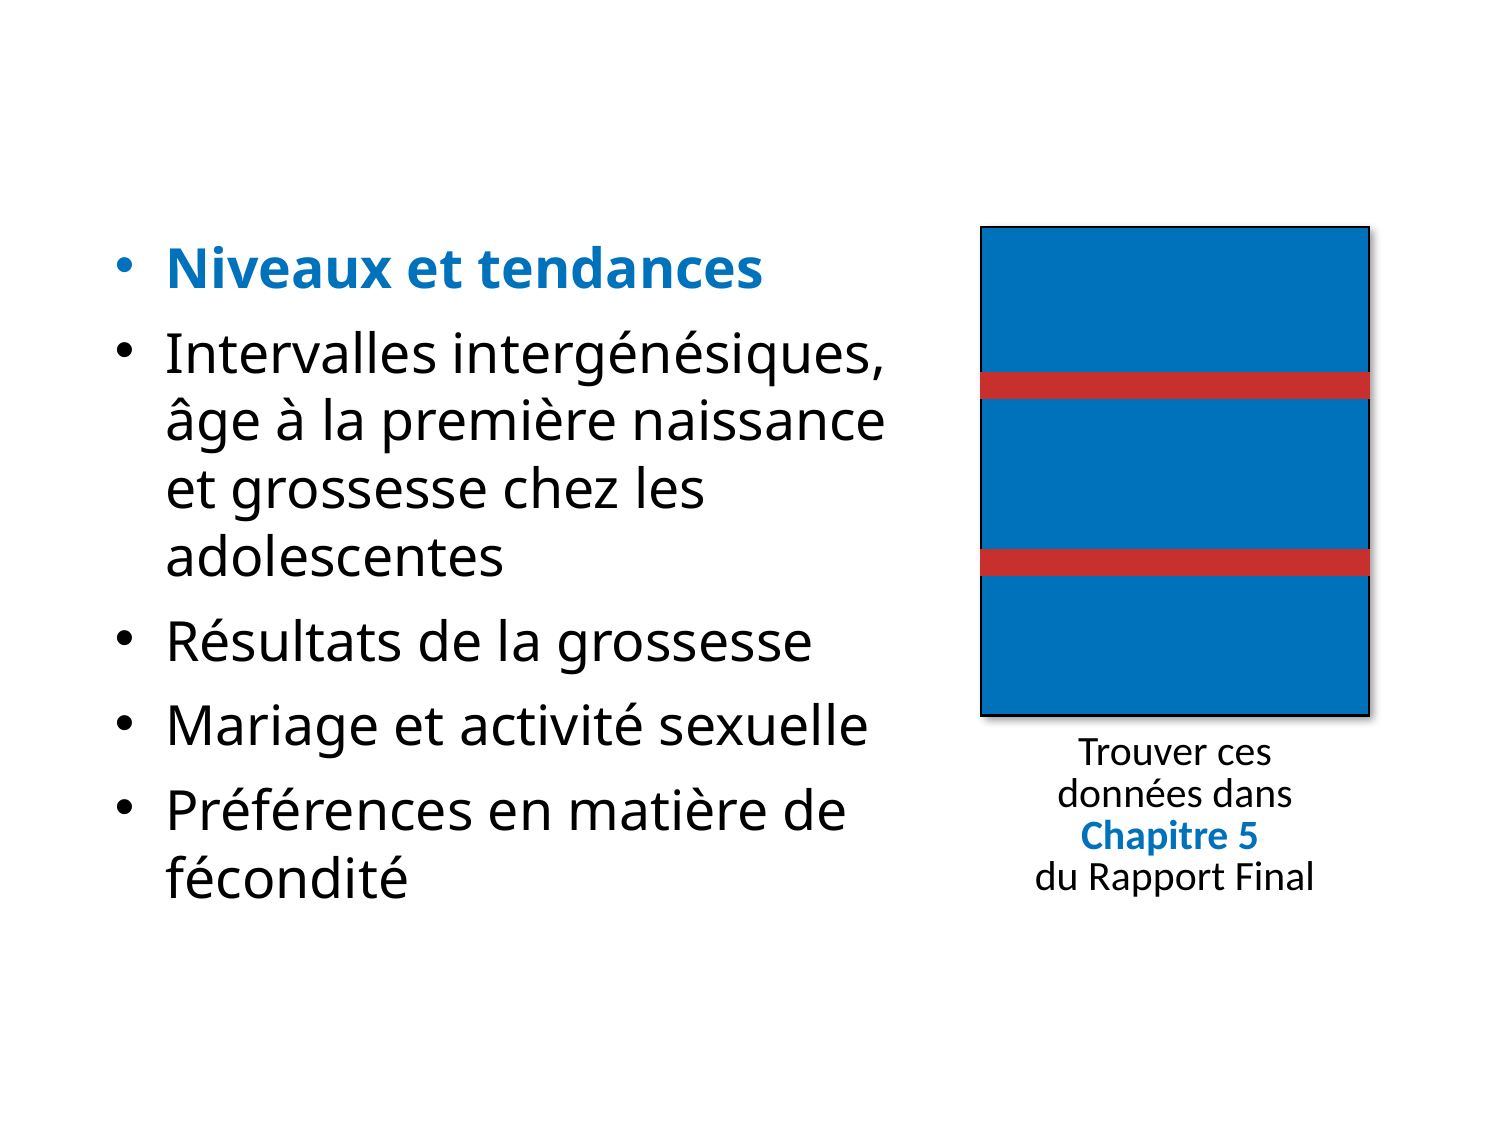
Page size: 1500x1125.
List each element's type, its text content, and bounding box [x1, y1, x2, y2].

text_box Trouver ces données dans Chapitre 5 du Rapport Final [989, 726, 1361, 910]
text_box [980, 549, 1370, 576]
text_box [980, 372, 1370, 399]
text_box [980, 576, 1370, 717]
subtitle Niveaux et tendances Intervalles intergénésiques, âge à la première naissance et grossesse chez les adolescentes Résultats de la grossesse Mariage et activité sexuelle Préférences en matière de fécondité [99, 226, 911, 932]
text_box [980, 399, 1370, 549]
text_box [980, 226, 1370, 372]
